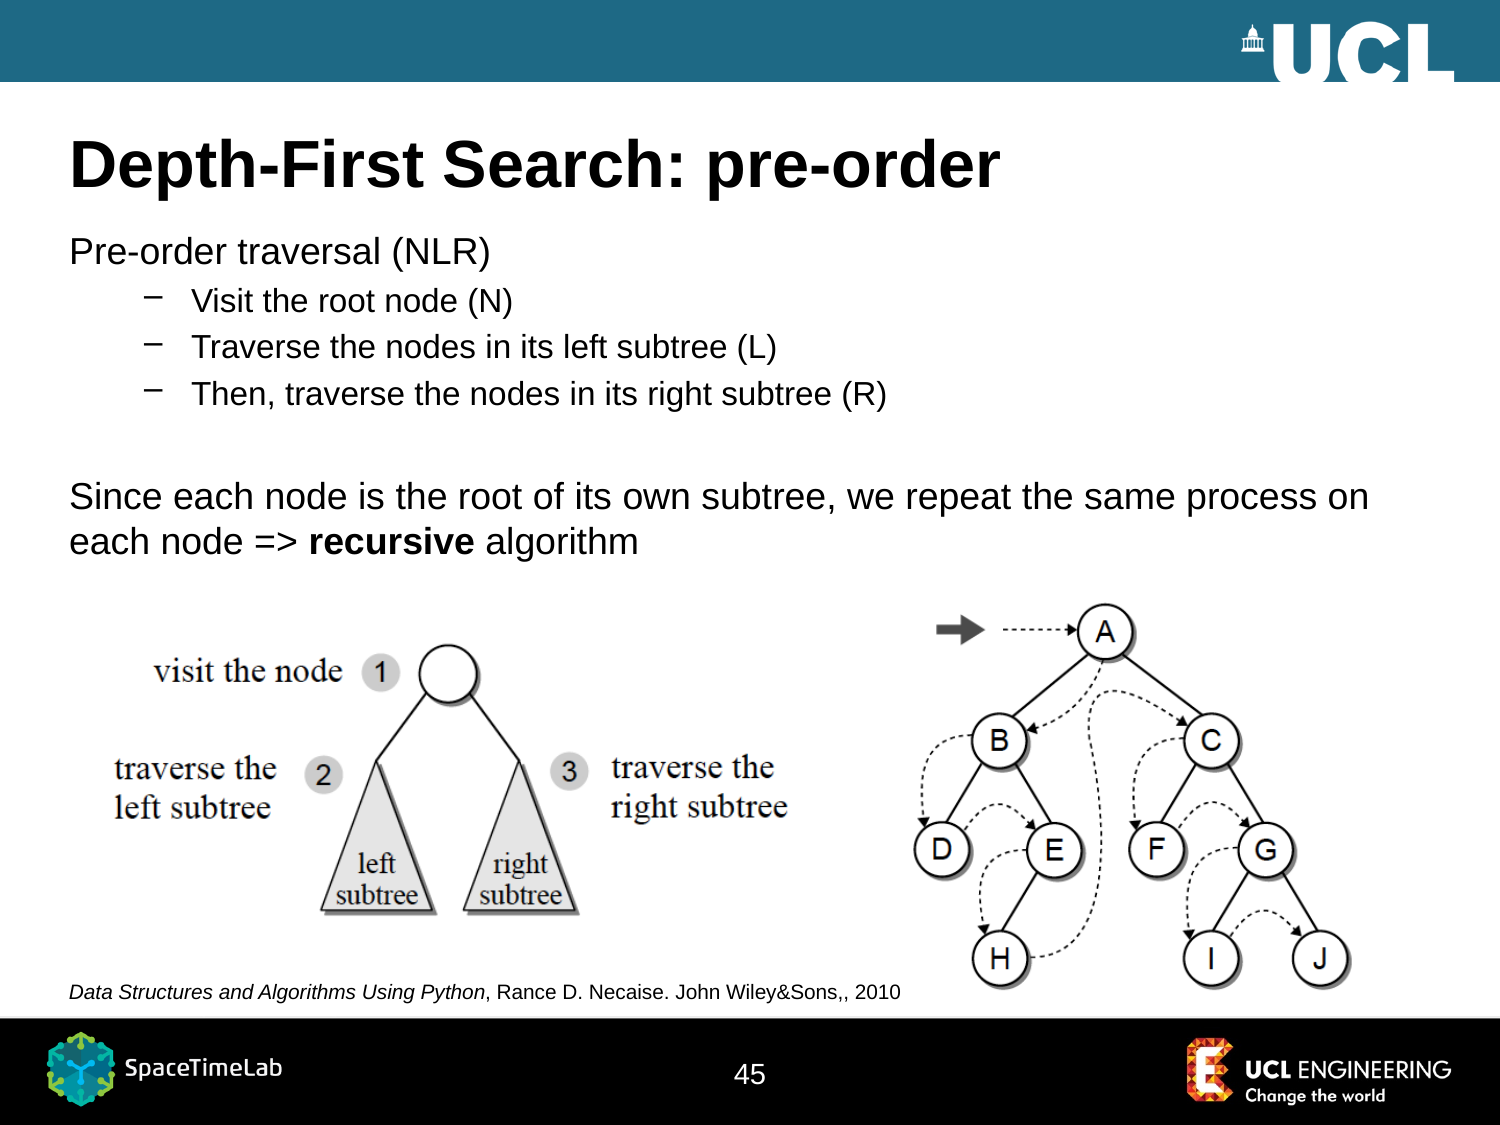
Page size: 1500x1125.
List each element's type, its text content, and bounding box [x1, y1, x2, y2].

footer 44 [496, 1042, 1004, 1103]
picture [0, 990, 1500, 1125]
text_box Data Structures and Algorithms Using Python, Rance D. Necaise. John Wiley&Sons,, 2010 [54, 970, 854, 1011]
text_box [859, 566, 1407, 1010]
picture [74, 609, 837, 953]
list Pre-order traversal (NLR) Visit the root node (N) Traverse the nodes in its left subtree (L) Then, traverse the nodes in its right subtree (R) Since each node is the root of its own subtree, we repeat the same process on each node => recursive algorithm [54, 219, 1447, 988]
title Depth-First Search: pre-order [54, 113, 1447, 197]
